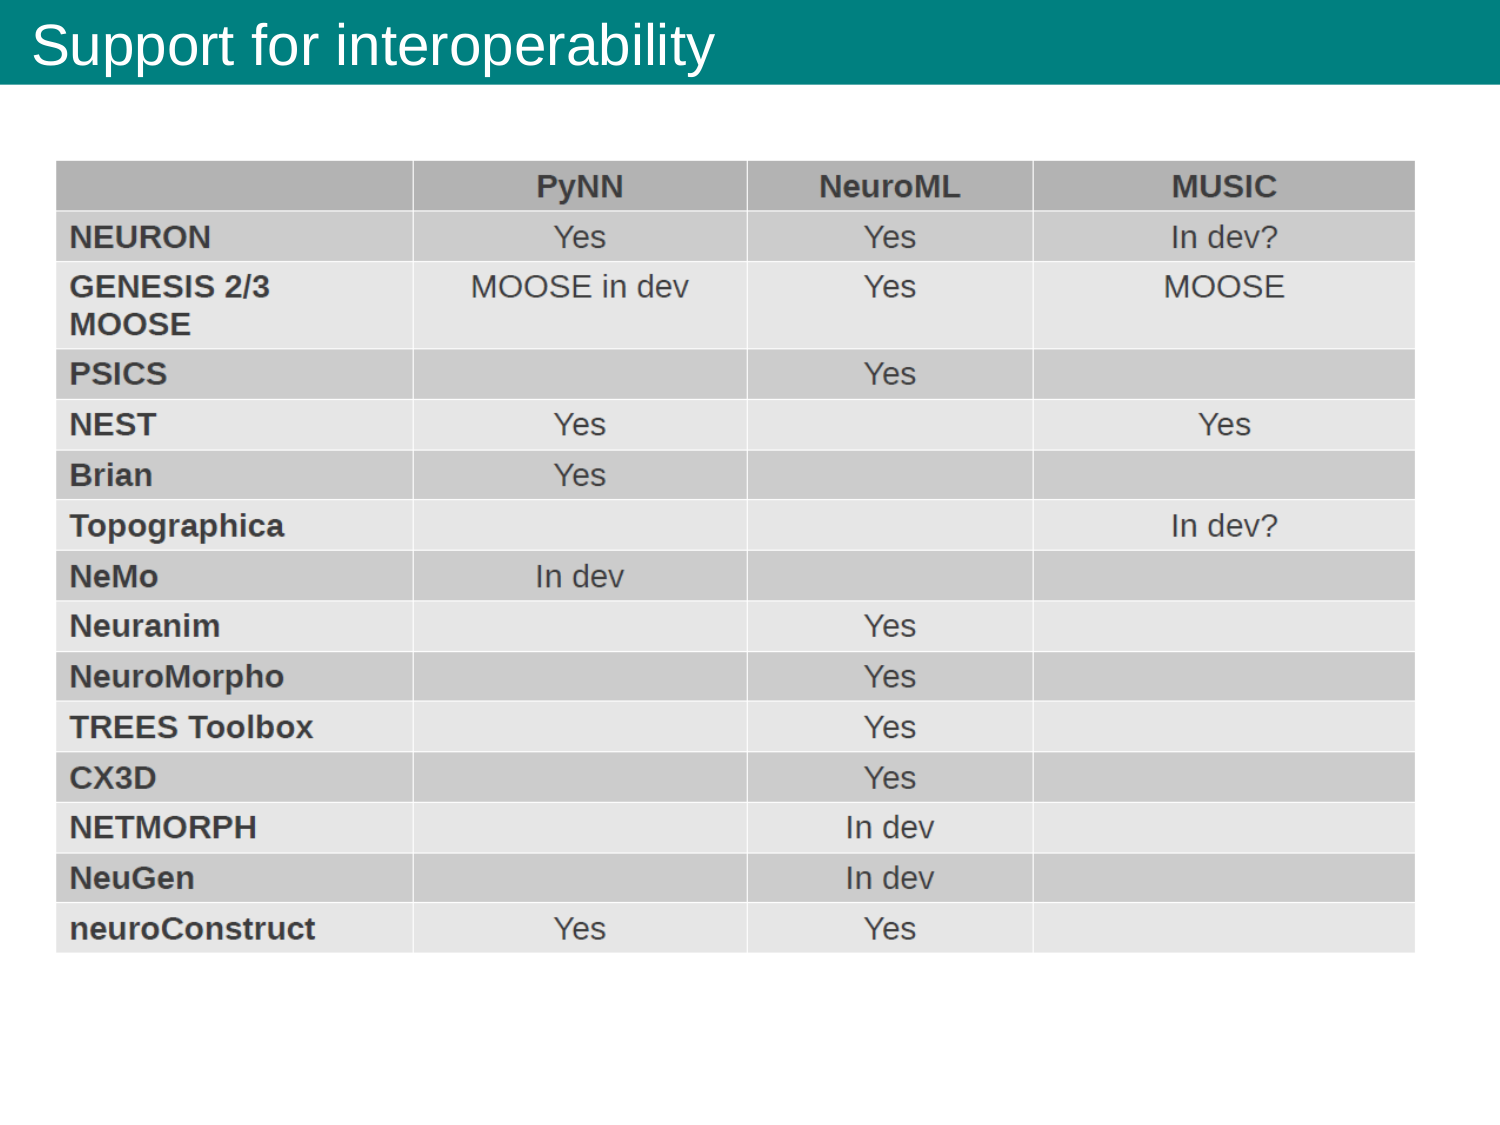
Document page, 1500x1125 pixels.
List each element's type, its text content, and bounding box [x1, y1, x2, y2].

text_box Support for interoperability [0, 0, 1500, 85]
picture [41, 148, 1436, 968]
